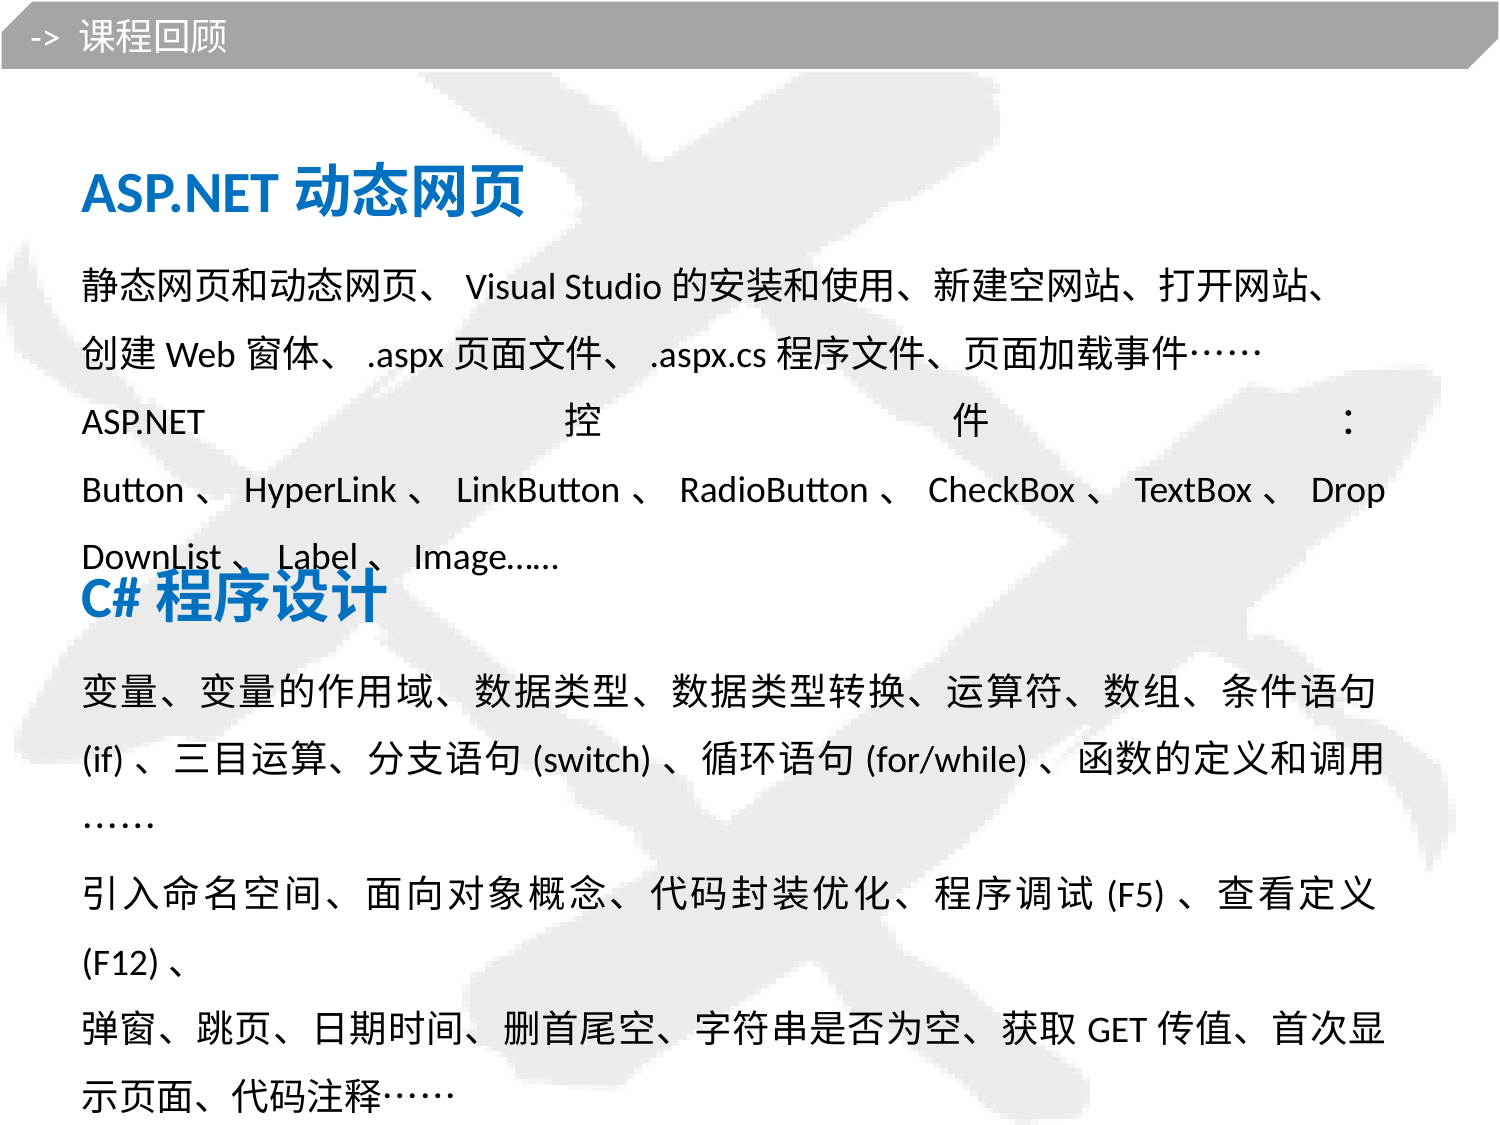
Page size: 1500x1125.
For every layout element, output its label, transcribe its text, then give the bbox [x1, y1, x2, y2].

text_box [66, 552, 1401, 1062]
text_box -> 课程回顾 [0, 0, 1500, 73]
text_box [66, 146, 1401, 521]
